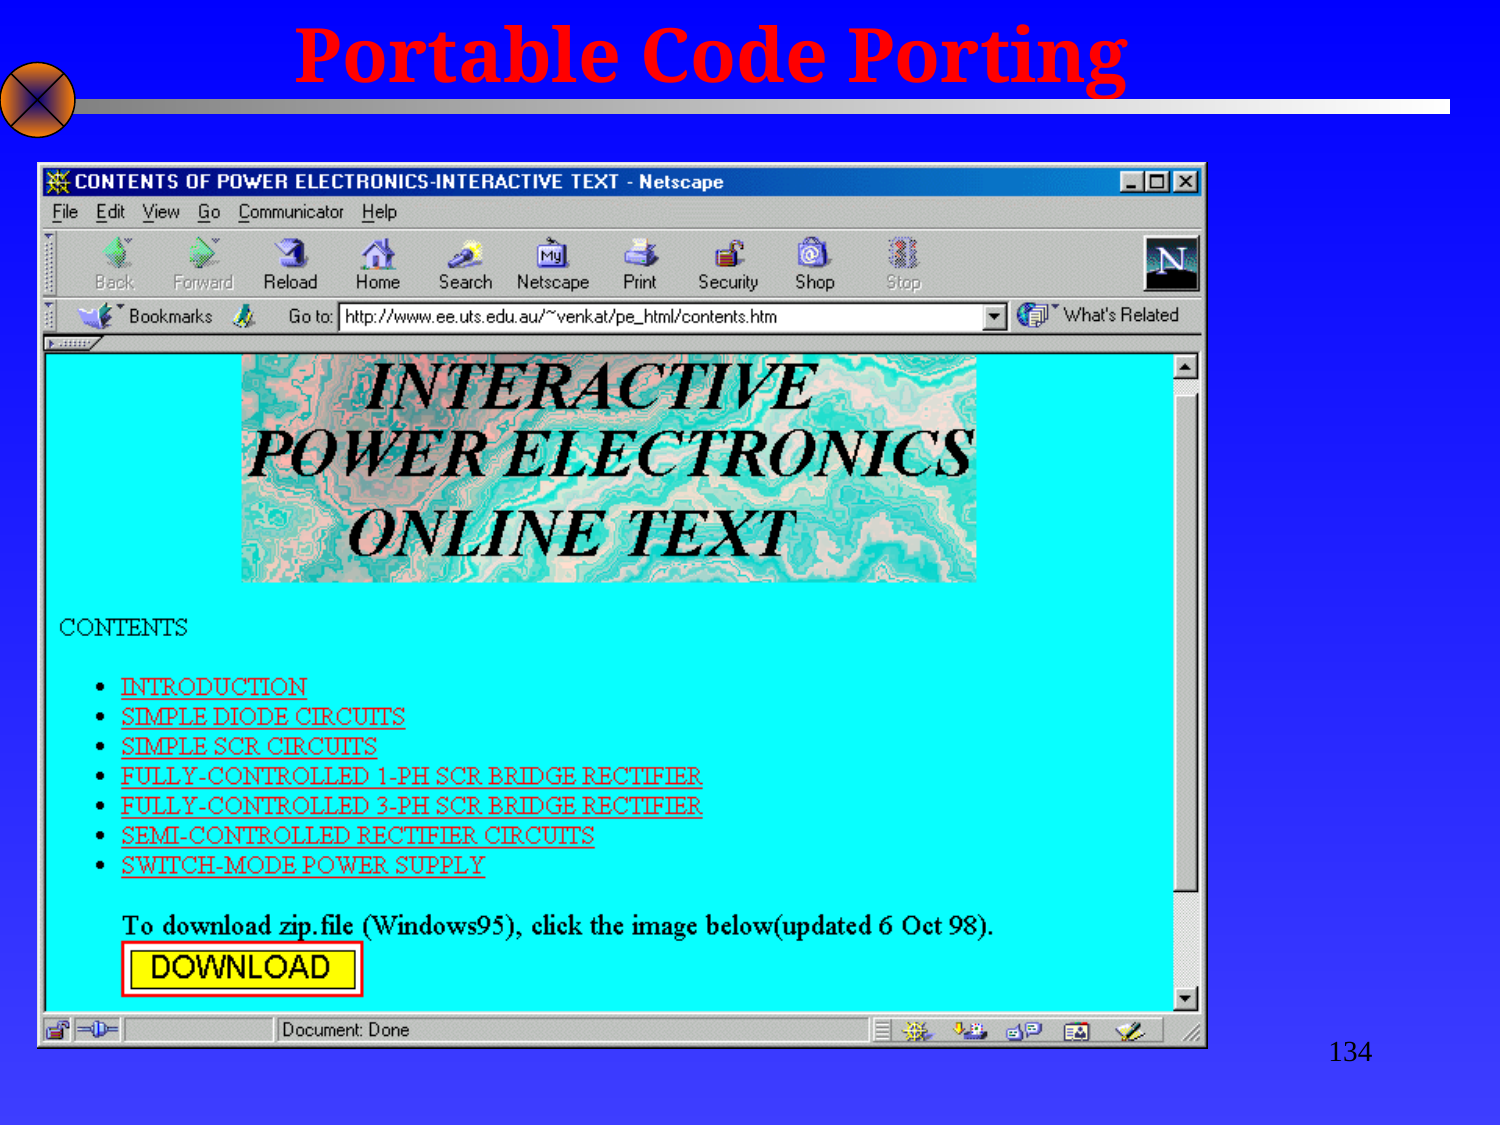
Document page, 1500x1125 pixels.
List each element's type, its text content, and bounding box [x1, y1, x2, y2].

slide_number 134 [1074, 1025, 1388, 1100]
picture [37, 162, 1208, 1049]
text_box [0, 62, 75, 138]
text_box [73, 99, 1450, 114]
text_box Portable Code Porting [187, 0, 1238, 99]
